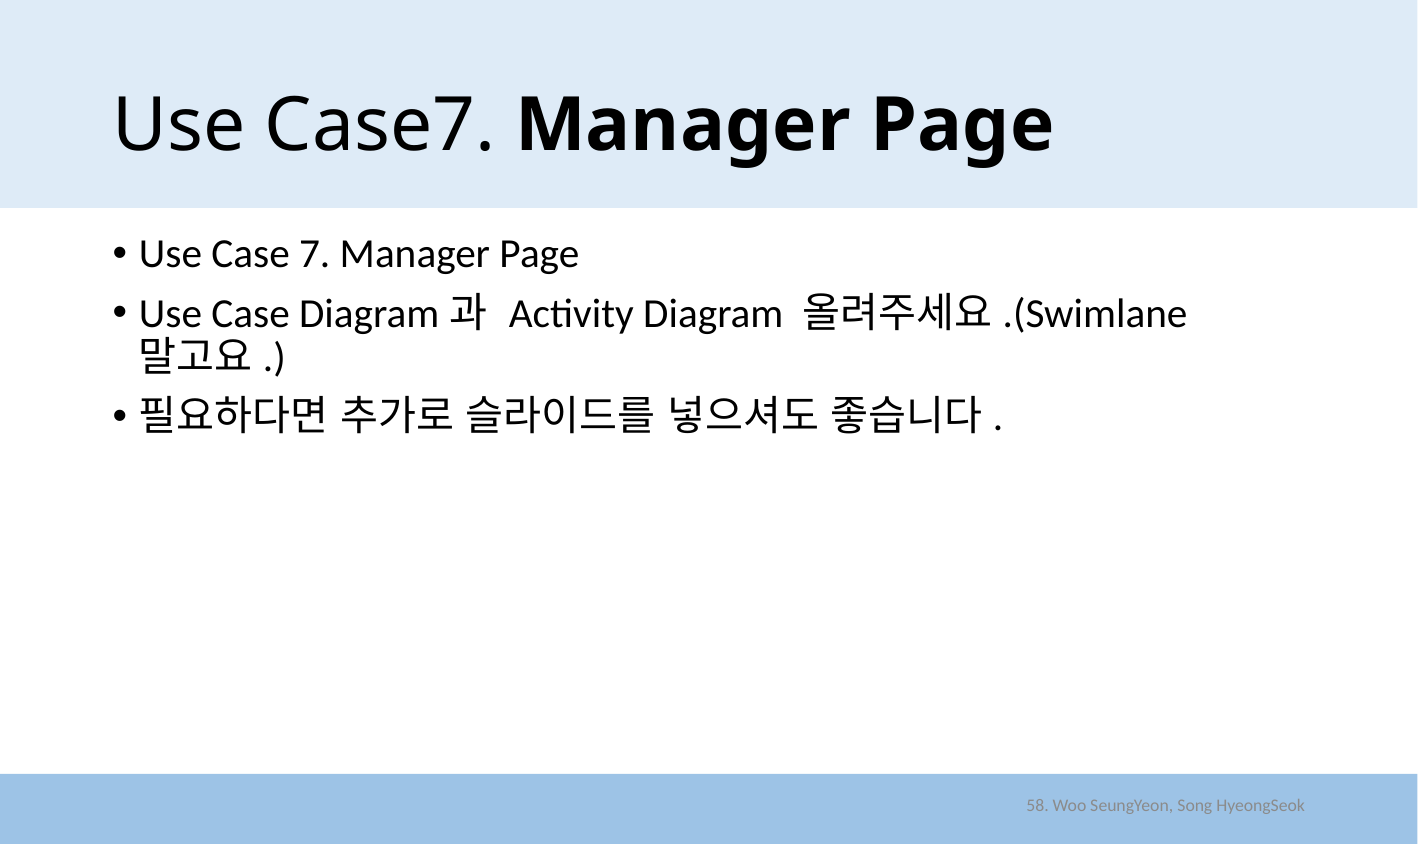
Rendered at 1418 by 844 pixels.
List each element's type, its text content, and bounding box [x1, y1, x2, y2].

slide_number 58. Woo SeungYeon, Song HyeongSeok [1001, 782, 1320, 827]
title Use Case7. Manager Page [97, 44, 1320, 208]
list Use Case 7. Manager Page Use Case Diagram과 Activity Diagram 올려주세요.(Swimlane 말고요.) 필요하다면 추가로 슬라이드를 넣으셔도 좋습니다. [97, 224, 1320, 627]
